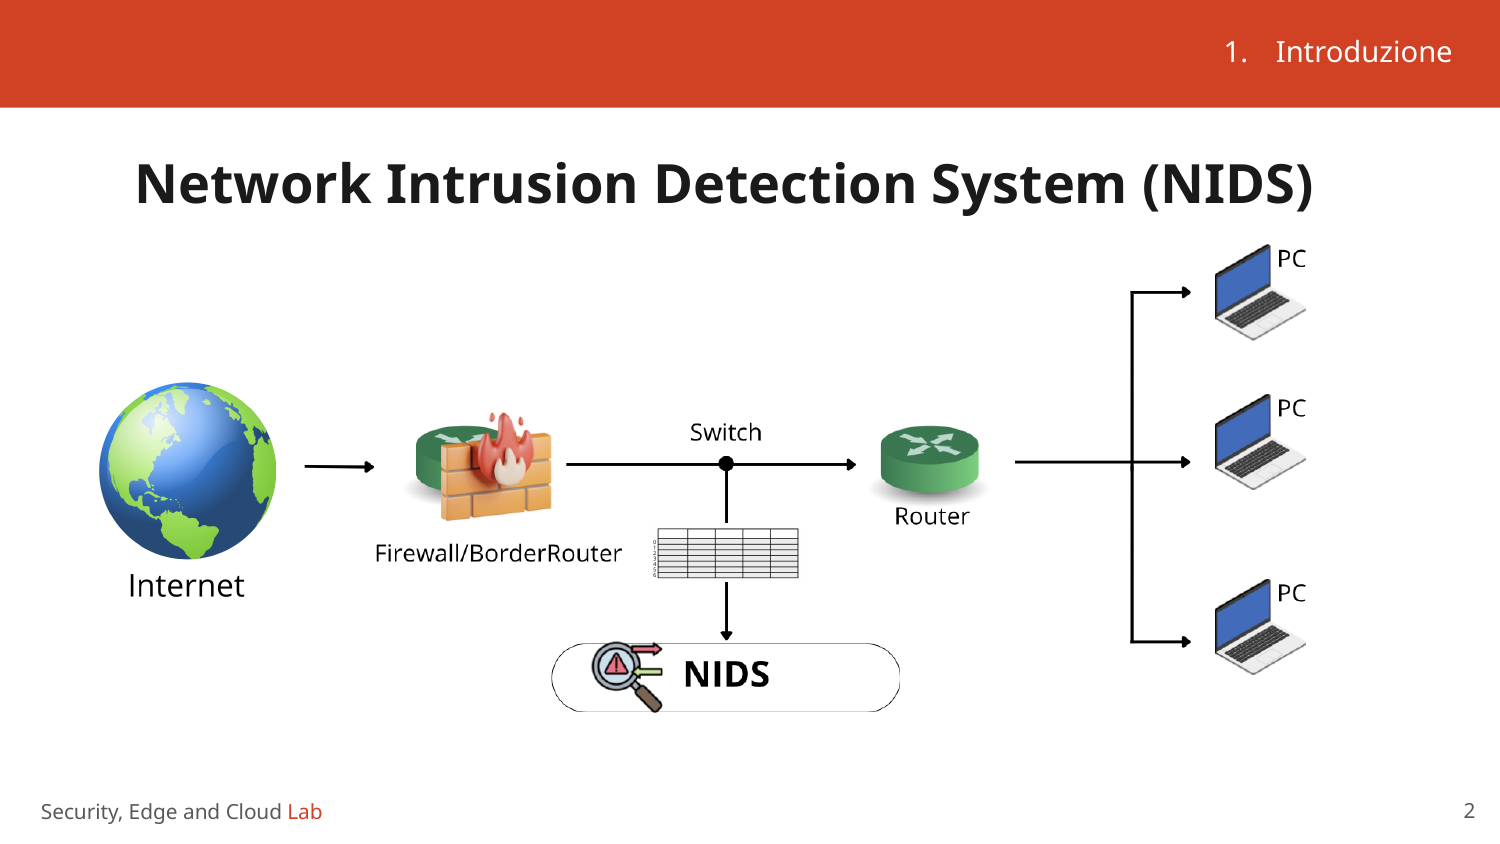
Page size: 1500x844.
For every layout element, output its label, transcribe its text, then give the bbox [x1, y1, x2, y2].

picture [299, 231, 1364, 729]
text_box Introduzione [899, 17, 1468, 83]
picture [0, 301, 281, 623]
title Network Intrusion Detection System (NIDS) [119, 133, 1381, 222]
slide_number 2 [1400, 779, 1491, 844]
